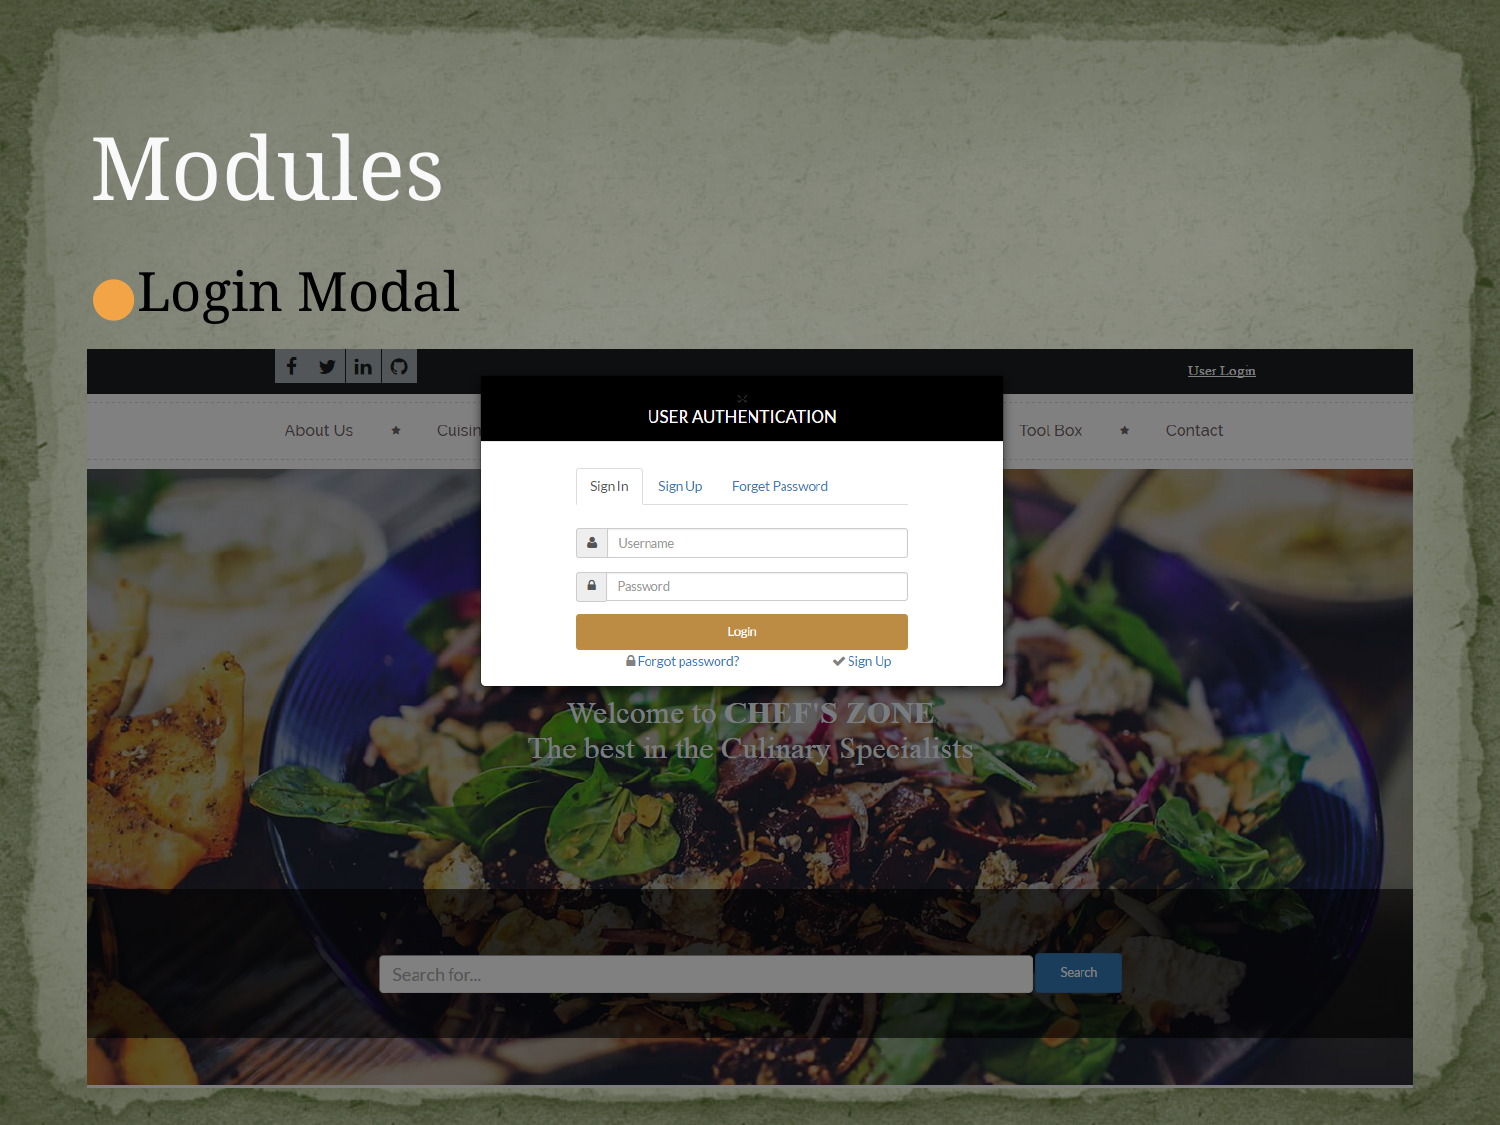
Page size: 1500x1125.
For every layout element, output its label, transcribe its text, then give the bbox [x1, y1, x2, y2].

picture [0, 0, 1500, 1125]
title Modules [75, 24, 1425, 225]
list Login Modal [75, 249, 1425, 1000]
